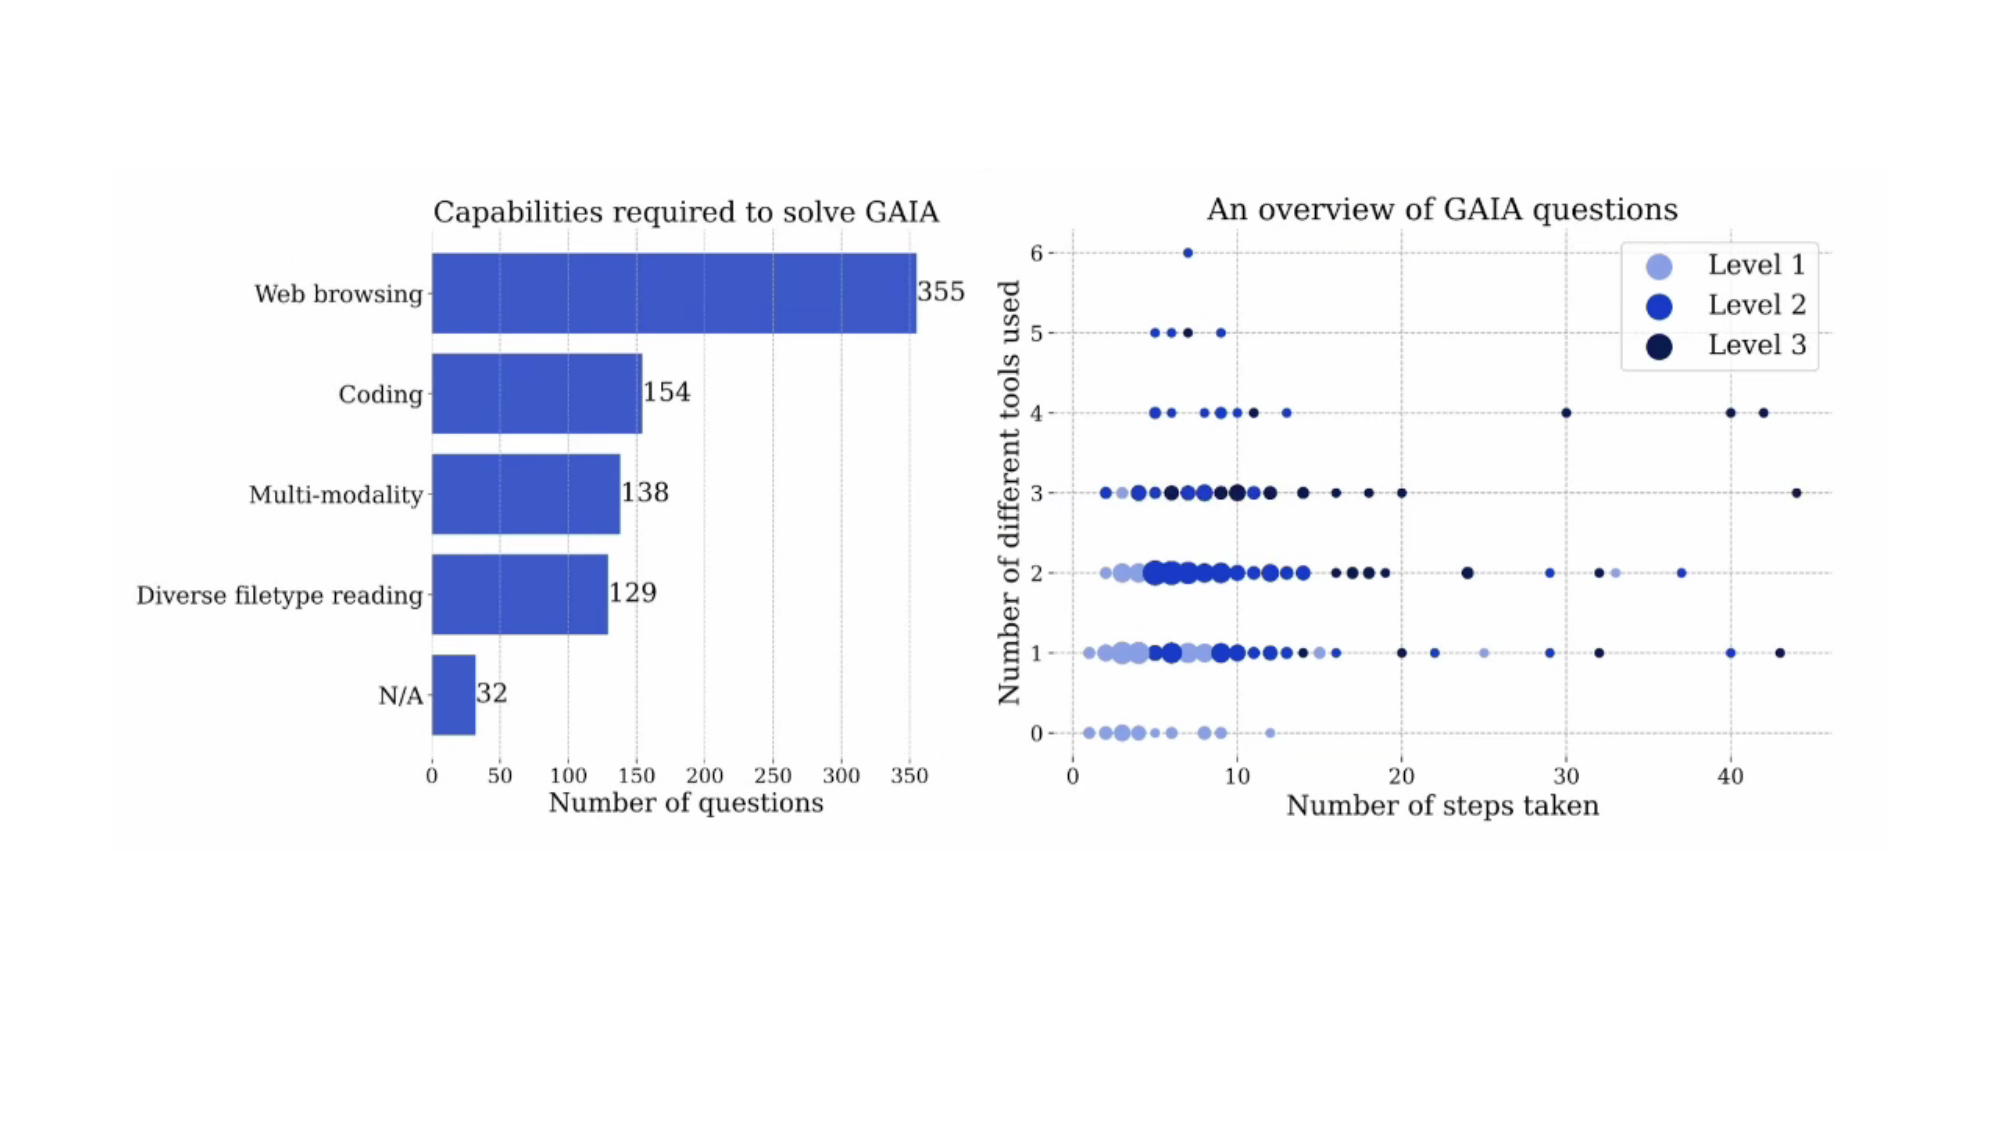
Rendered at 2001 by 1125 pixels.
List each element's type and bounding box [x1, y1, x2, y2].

picture [113, 168, 1887, 852]
